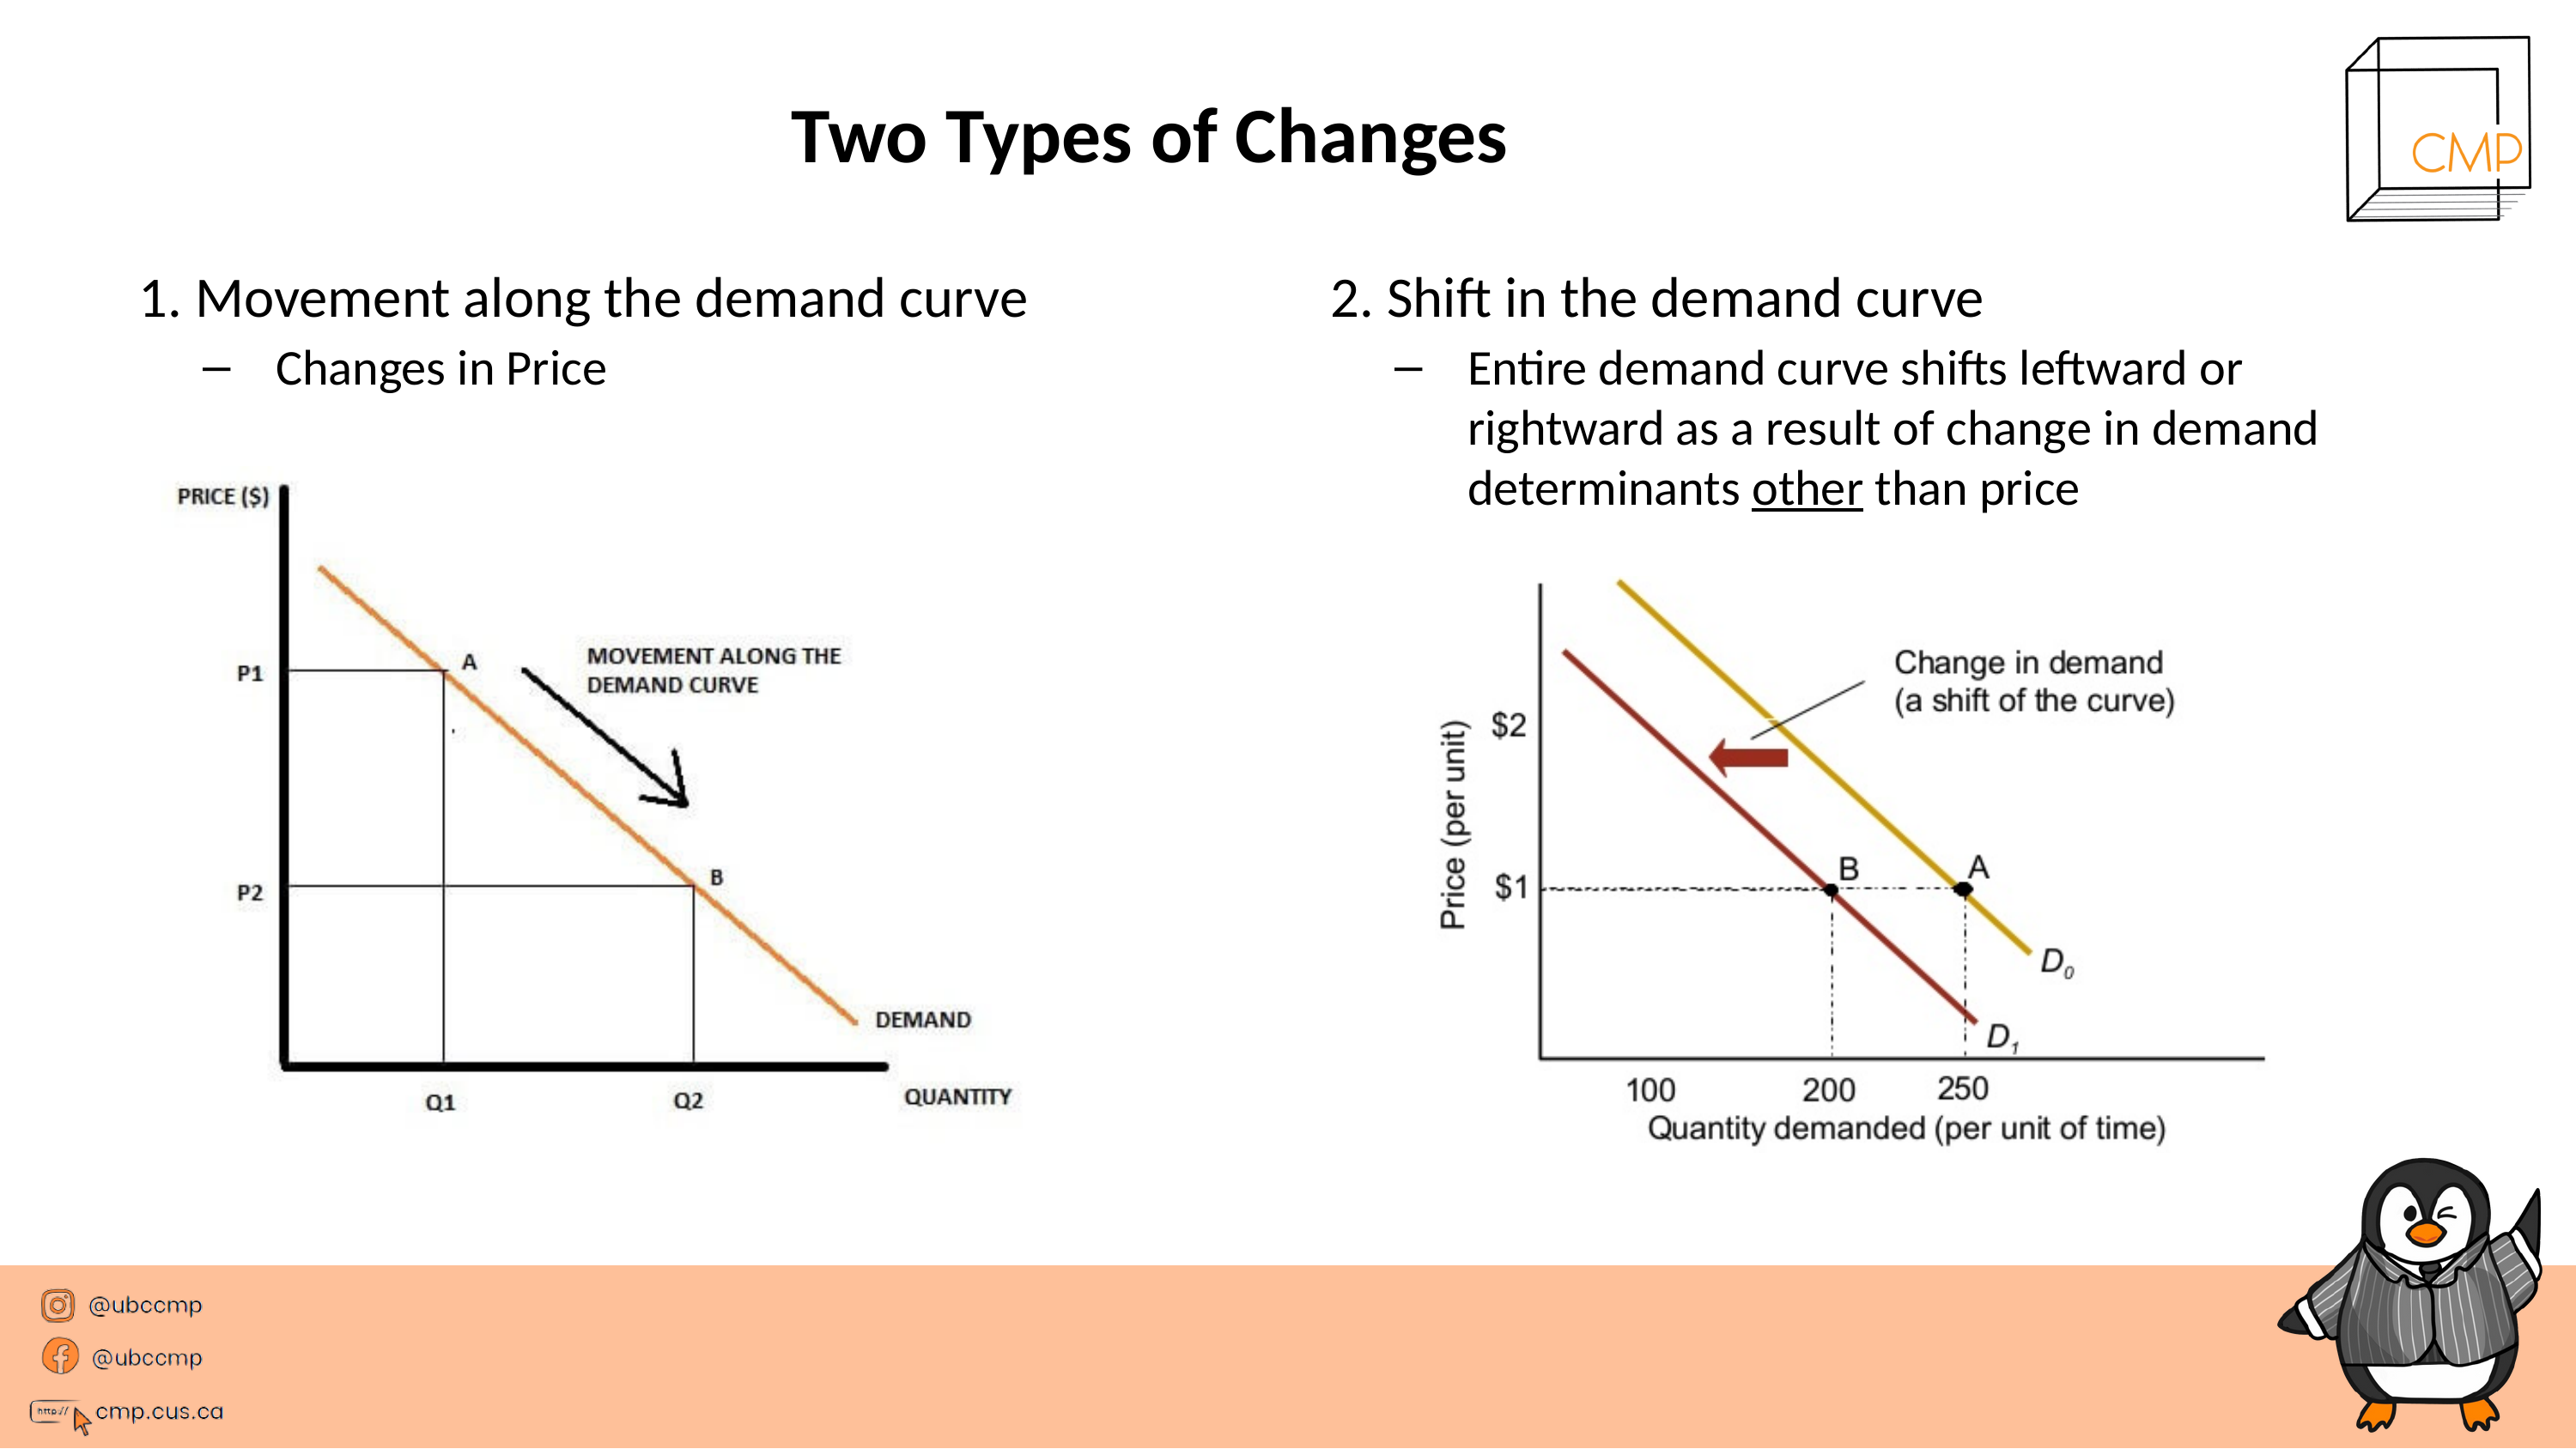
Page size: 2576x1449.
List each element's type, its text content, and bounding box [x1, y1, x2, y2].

list 1. Movement along the demand curve Changes in Price [107, 253, 1081, 785]
text_box Two Types of Changes [570, 50, 1730, 212]
picture [15, 1276, 258, 1442]
text_box 2. Shift in the demand curve Entire demand curve shifts leftward or rightward as a result of change in demand determinants other than price [1299, 253, 2459, 785]
picture [1425, 576, 2576, 1449]
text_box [0, 1245, 2227, 1449]
picture [2233, 0, 2576, 316]
picture [160, 466, 1028, 1143]
